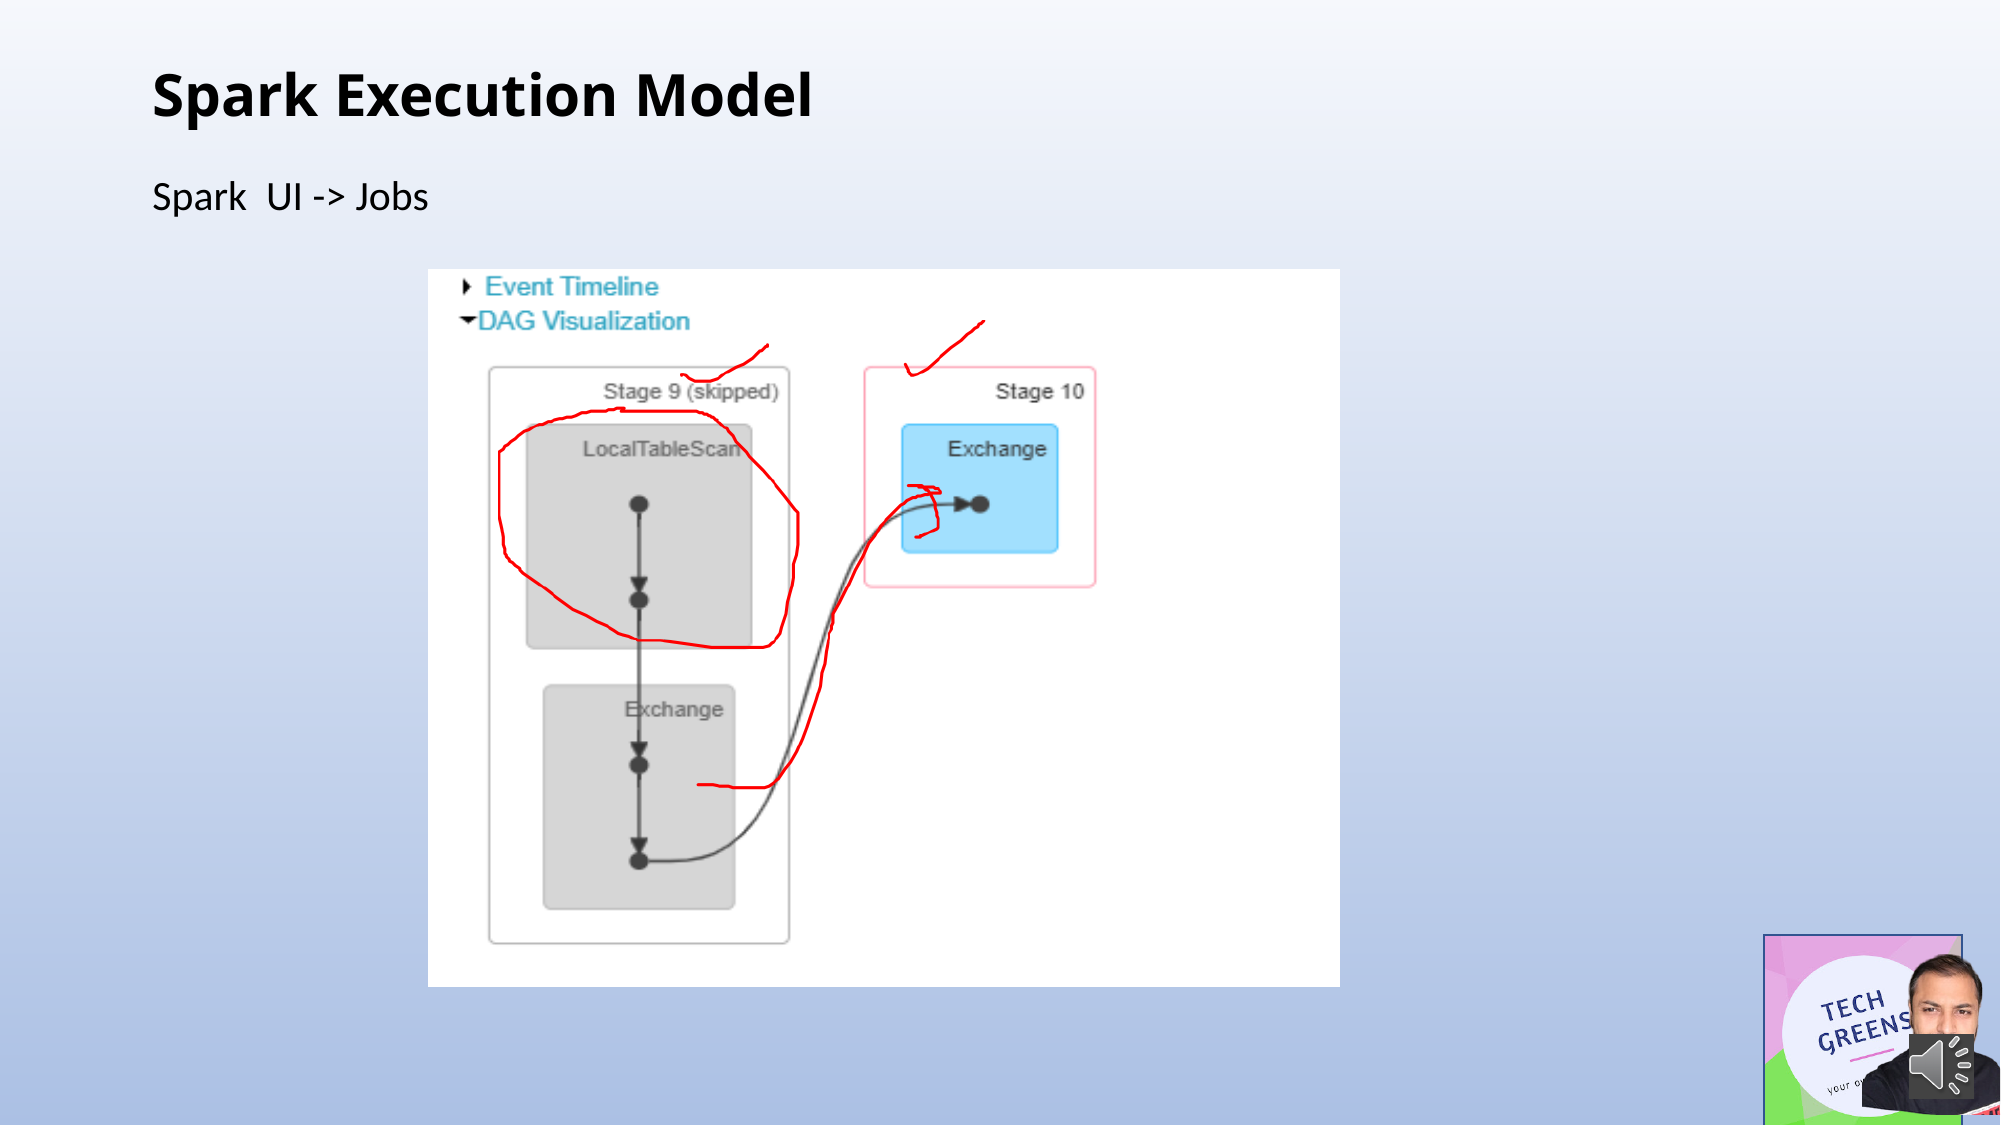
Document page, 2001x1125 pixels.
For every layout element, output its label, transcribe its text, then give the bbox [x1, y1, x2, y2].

list Spark UI -> Jobs [137, 166, 1863, 1014]
picture [1765, 936, 2001, 1125]
picture [428, 269, 1340, 987]
title Spark Execution Model [137, 59, 1863, 135]
